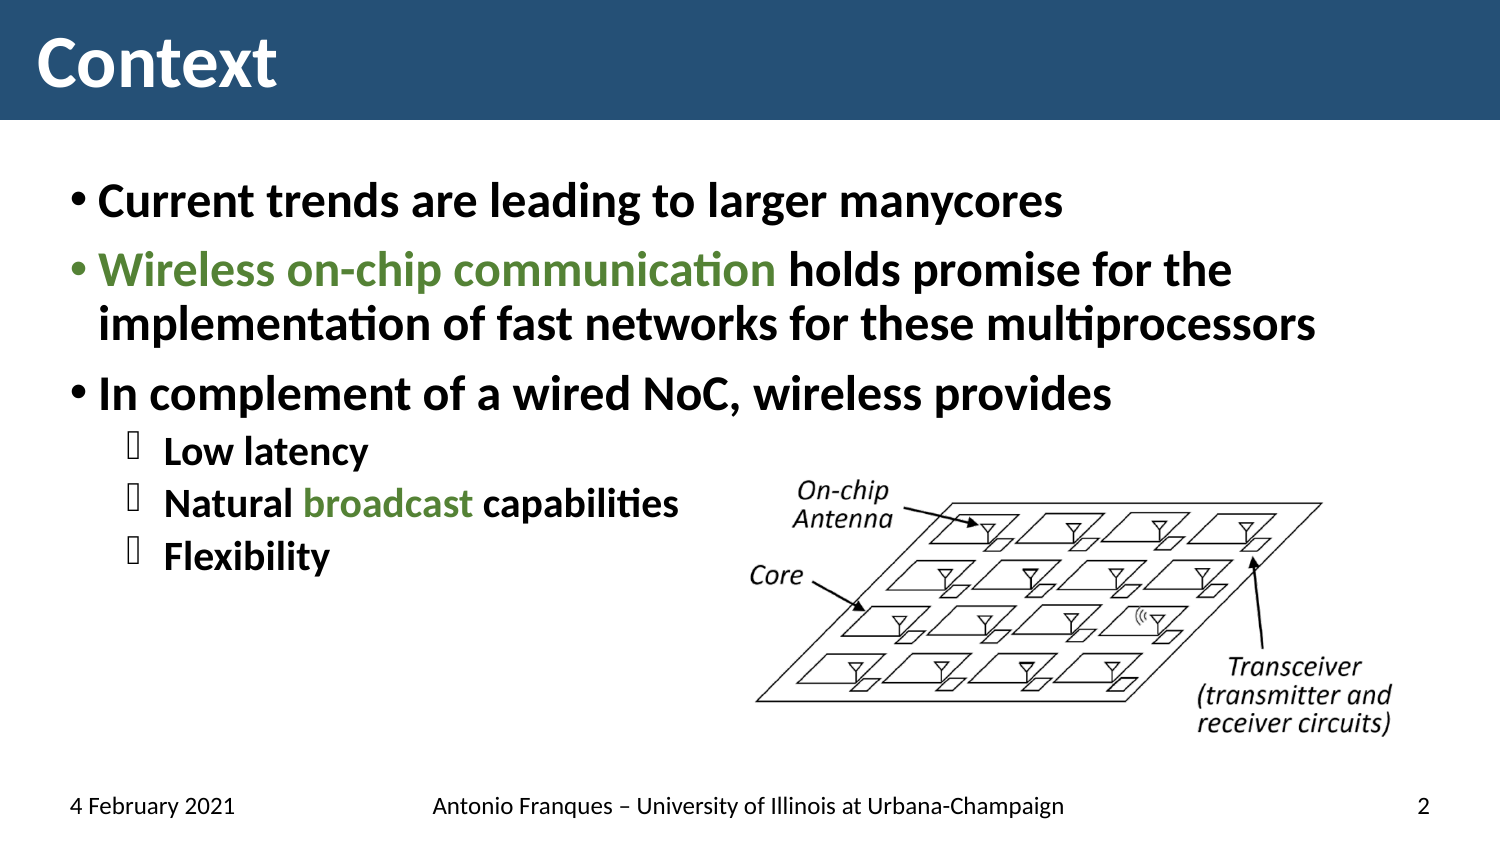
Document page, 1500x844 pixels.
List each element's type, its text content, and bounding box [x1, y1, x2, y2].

title Context [22, 15, 1478, 111]
picture [744, 474, 1400, 745]
list Current trends are leading to larger manycores Wireless on-chip communication holds promise for the implementation of fast networks for these multiprocessors In complement of a wired NoC, wireless provides Low latency Natural broadcast capabilities Flexibility [55, 166, 1445, 760]
footer Antonio Franques – University of Illinois at Urbana-Champaign [414, 782, 1059, 827]
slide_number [55, 782, 414, 827]
slide_number 2 [1059, 782, 1445, 827]
